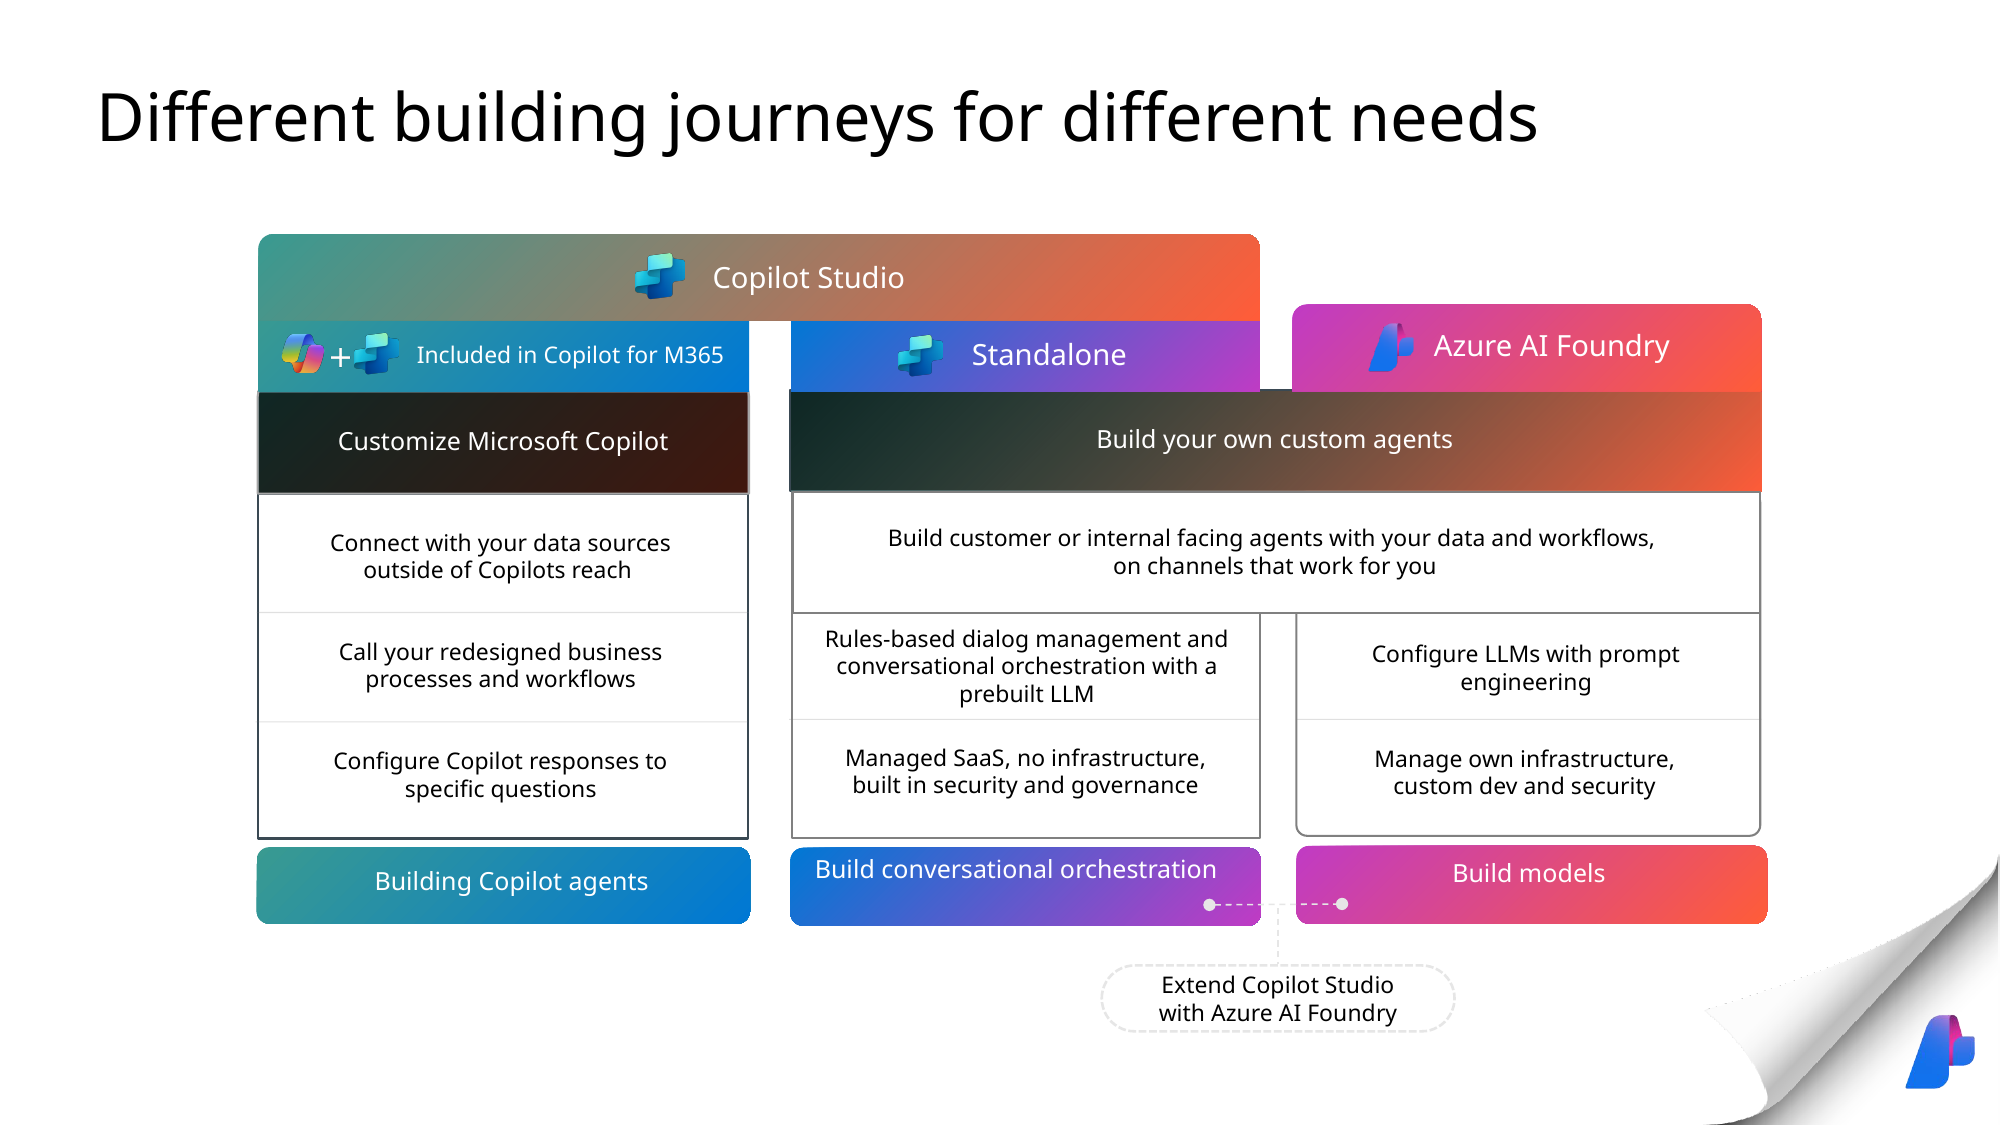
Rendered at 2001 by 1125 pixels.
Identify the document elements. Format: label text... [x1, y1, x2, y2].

title Different building journeys for different needs [96, 75, 1904, 156]
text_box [255, 233, 1820, 1032]
picture [1700, 854, 2000, 1125]
